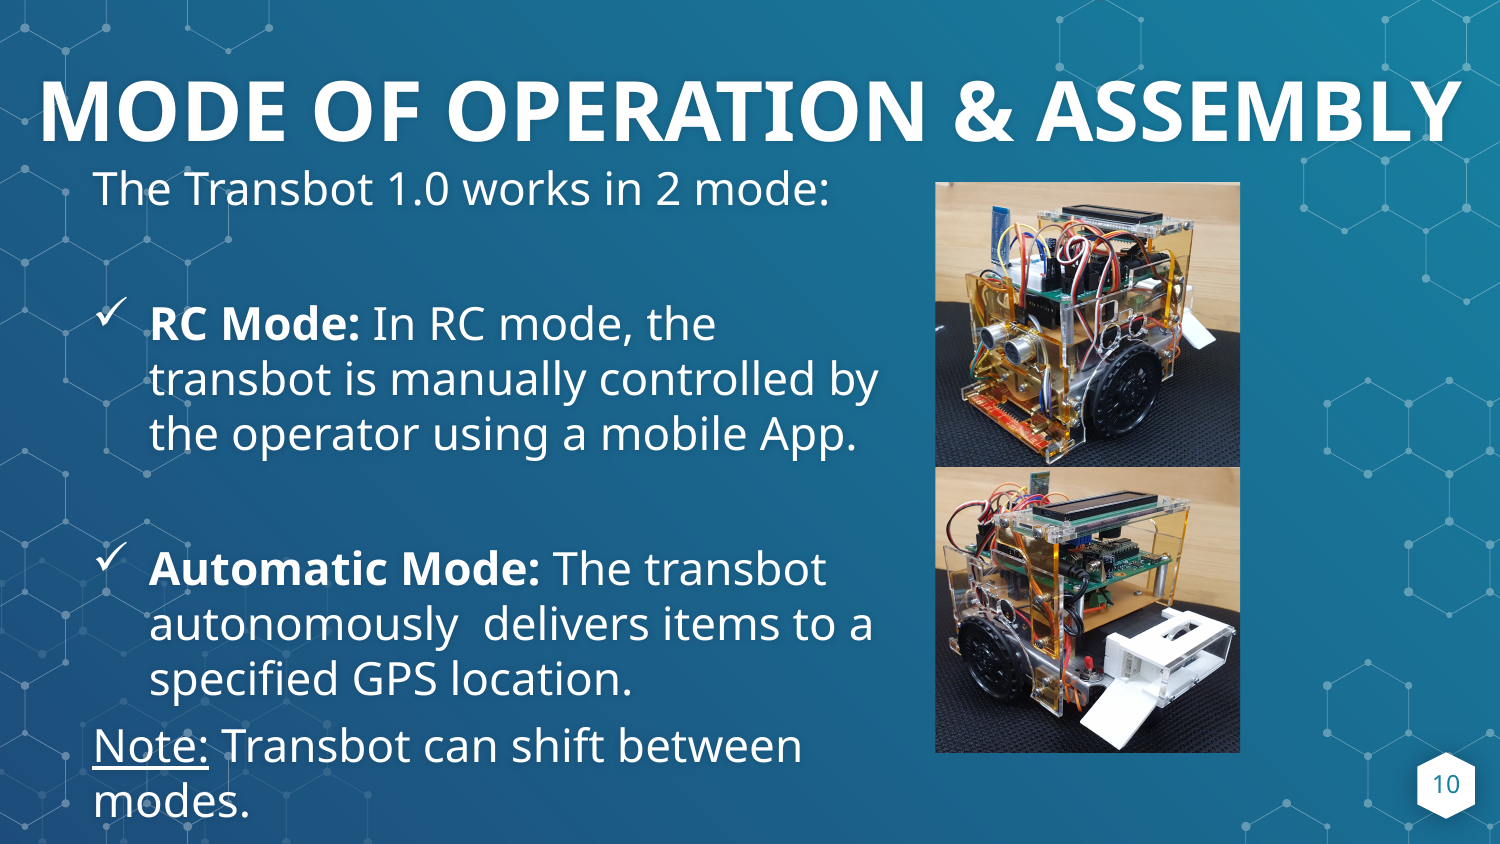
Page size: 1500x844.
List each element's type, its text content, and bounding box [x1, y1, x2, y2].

slide_number 10 [1417, 752, 1475, 819]
subtitle The Transbot 1.0 works in 2 mode: RC Mode: In RC mode, the transbot is manually controlled by the operator using a mobile App. Automatic Mode: The transbot autonomously delivers items to a specified GPS location. Note: Transbot can shift between modes. [92, 159, 899, 844]
title MODE OF OPERATION & ASSEMBLY [0, 0, 1500, 160]
picture [935, 181, 1241, 753]
